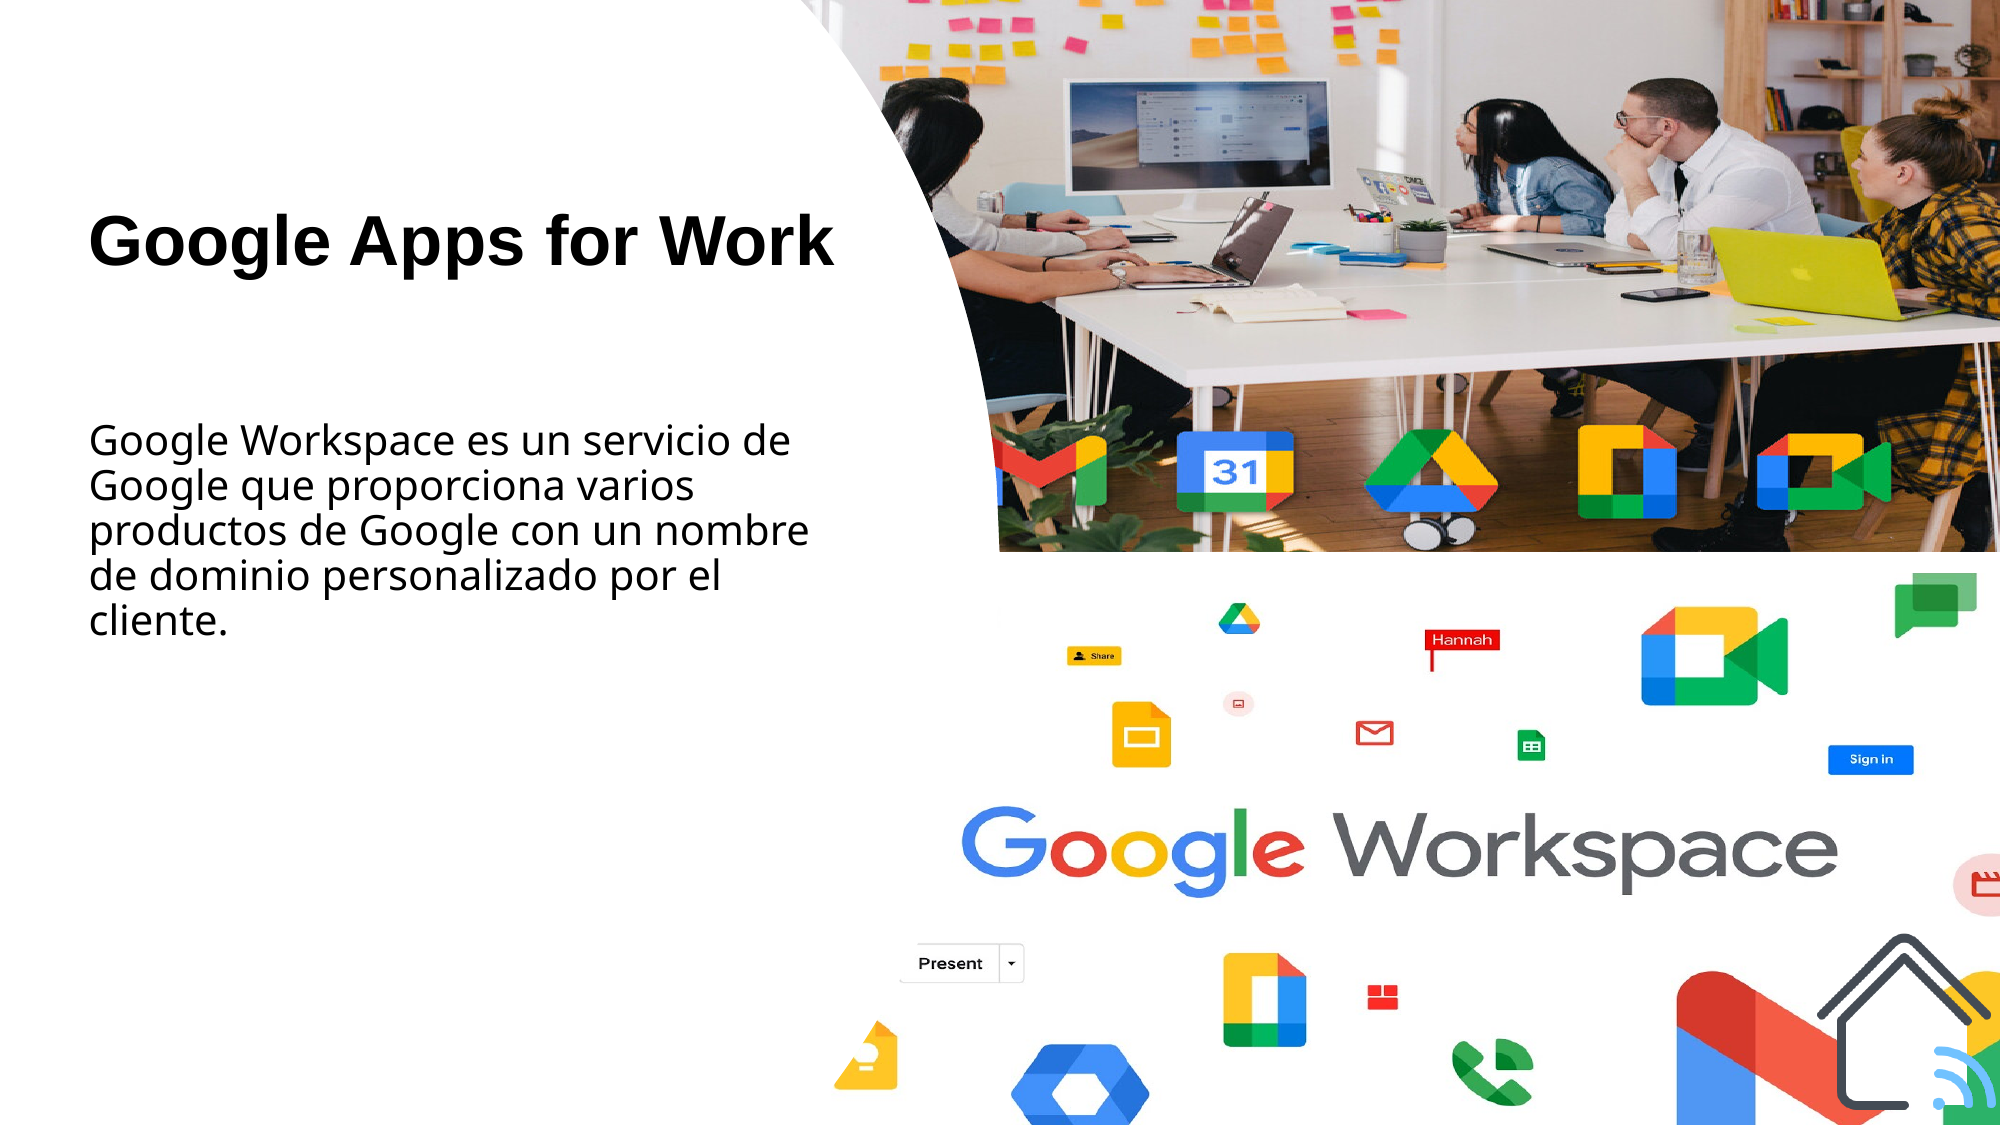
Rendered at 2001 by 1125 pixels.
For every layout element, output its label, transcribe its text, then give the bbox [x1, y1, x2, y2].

title Google Apps for Work [73, 141, 800, 345]
list Google Workspace es un servicio de Google que proporciona varios productos de Google con un nombre de dominio personalizado por el cliente. [73, 412, 867, 1014]
picture [800, 0, 2000, 552]
picture [800, 572, 2000, 1125]
